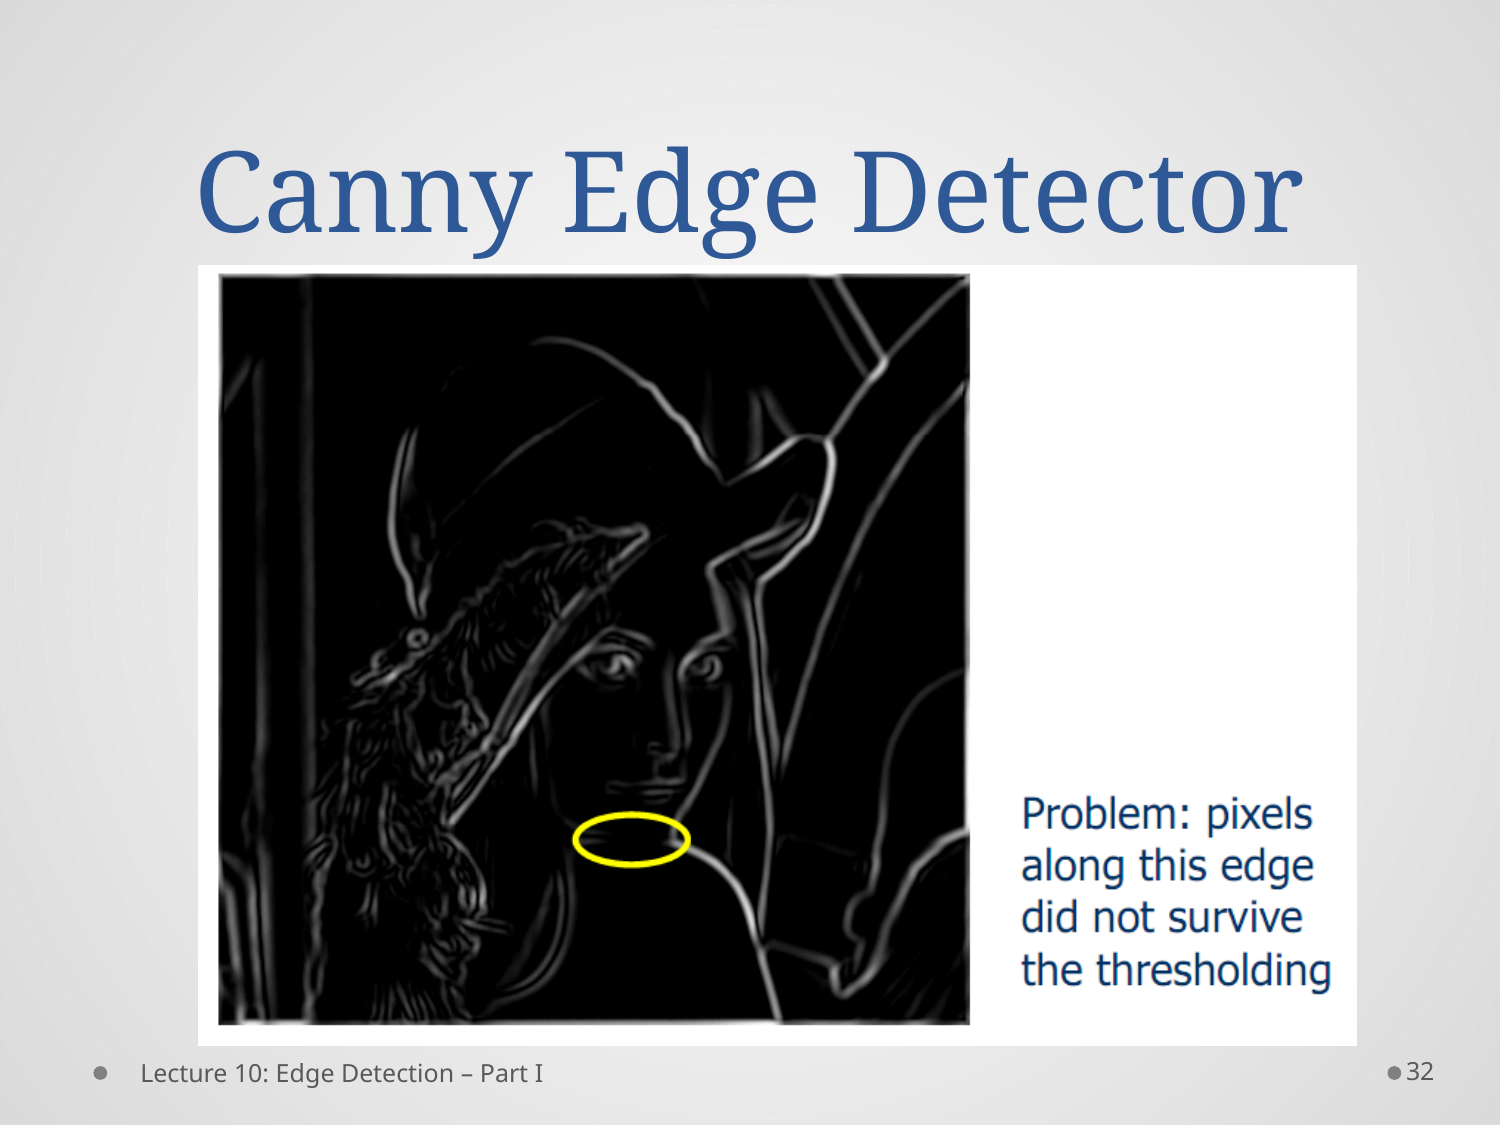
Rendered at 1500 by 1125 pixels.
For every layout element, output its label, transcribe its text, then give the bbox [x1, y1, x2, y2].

slide_number 32 [1401, 1042, 1494, 1103]
title Canny Edge Detector [75, 0, 1425, 263]
picture [198, 265, 1357, 1047]
